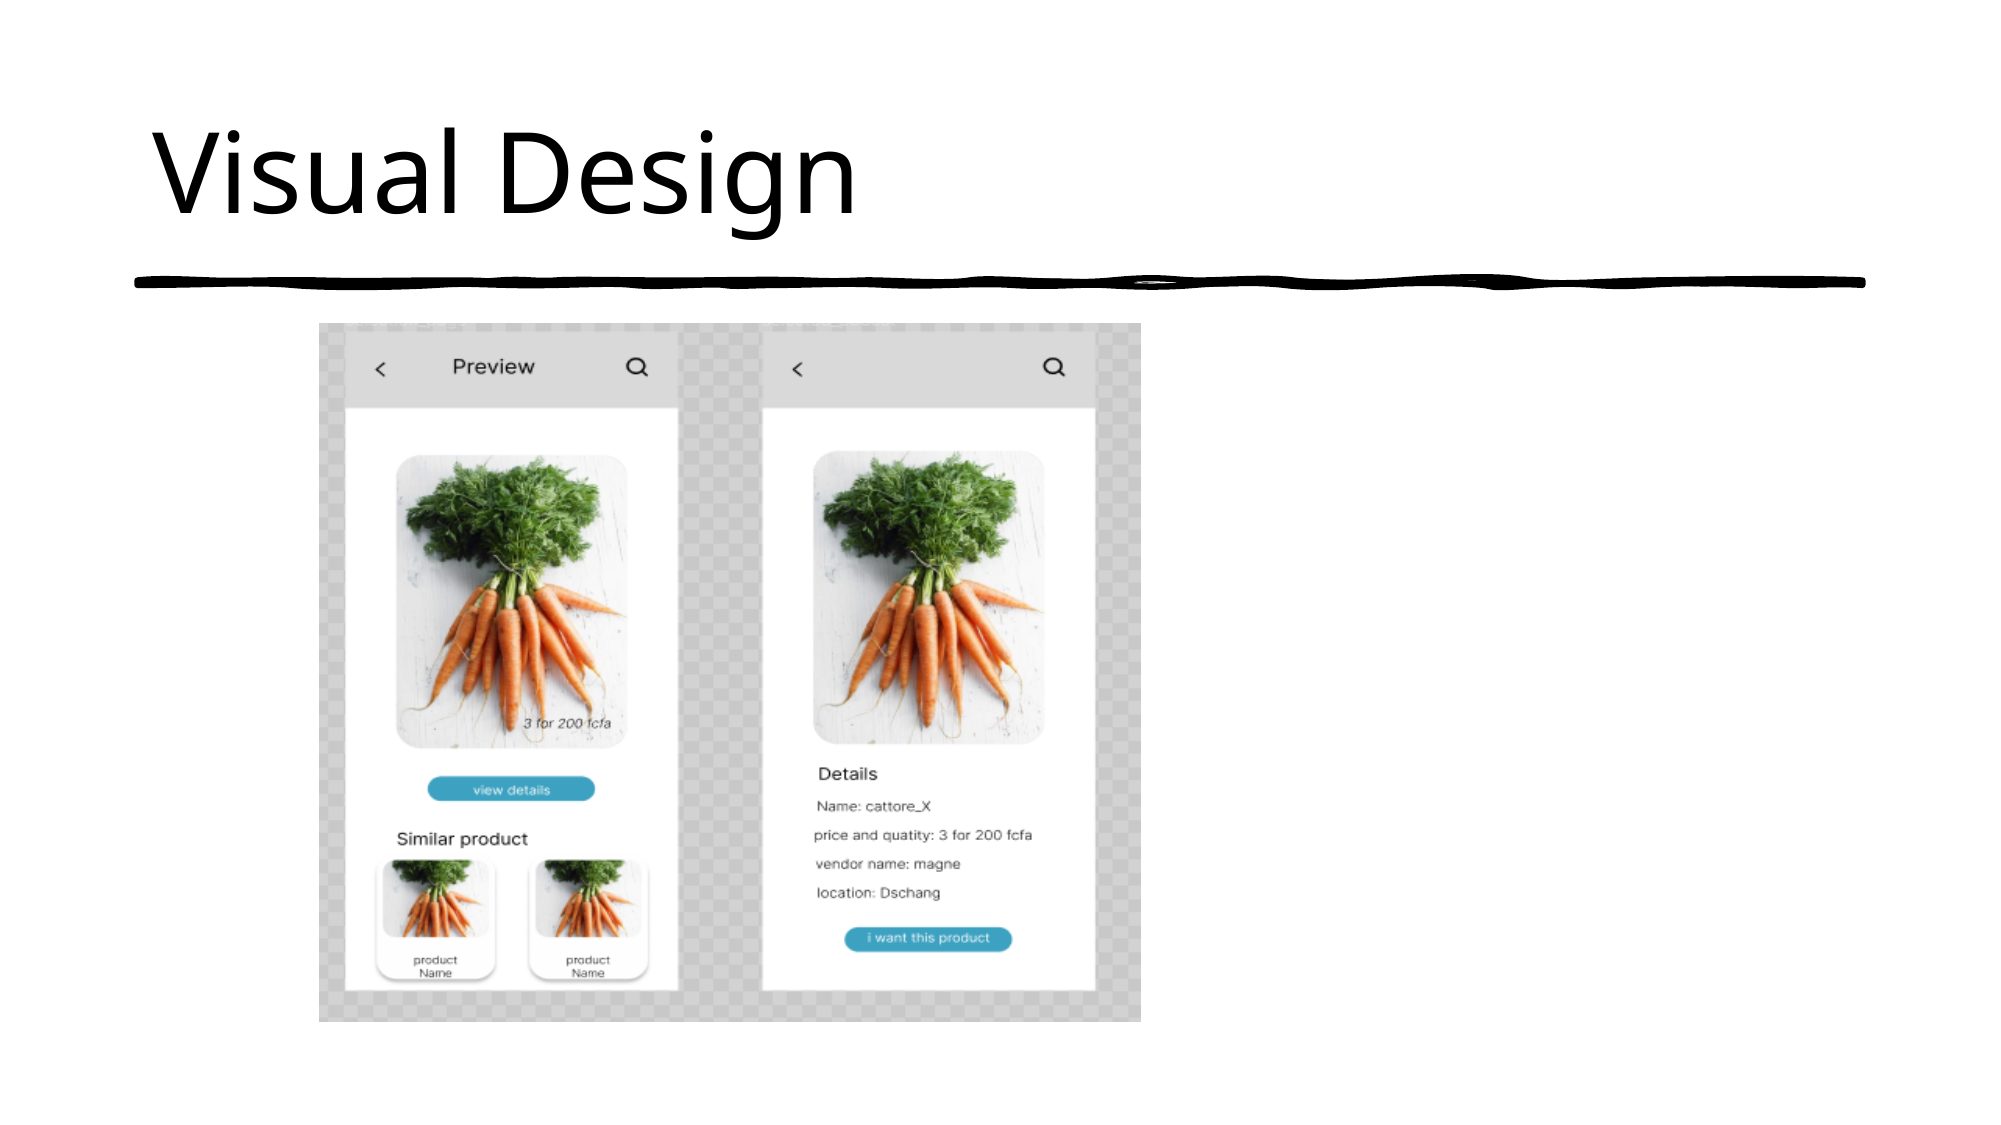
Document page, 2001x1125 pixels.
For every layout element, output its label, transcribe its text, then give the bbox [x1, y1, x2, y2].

title Visual Design [137, 59, 1863, 278]
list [319, 323, 1141, 1022]
